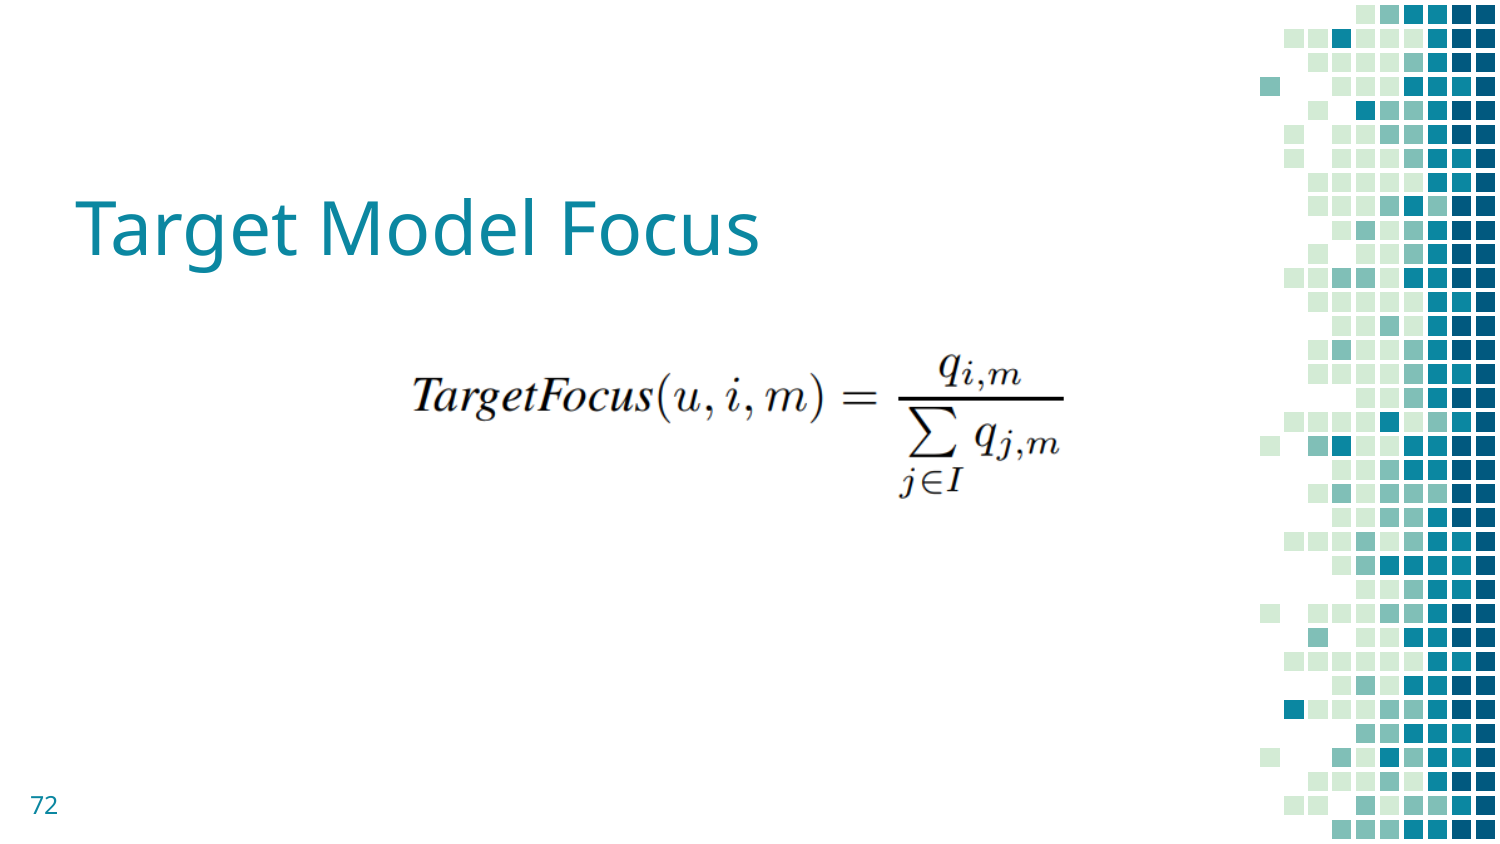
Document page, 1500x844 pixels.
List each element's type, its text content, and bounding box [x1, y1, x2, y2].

picture [391, 324, 1109, 519]
slide_number 72 [15, 774, 105, 839]
title Target Model Focus [60, 176, 1222, 286]
